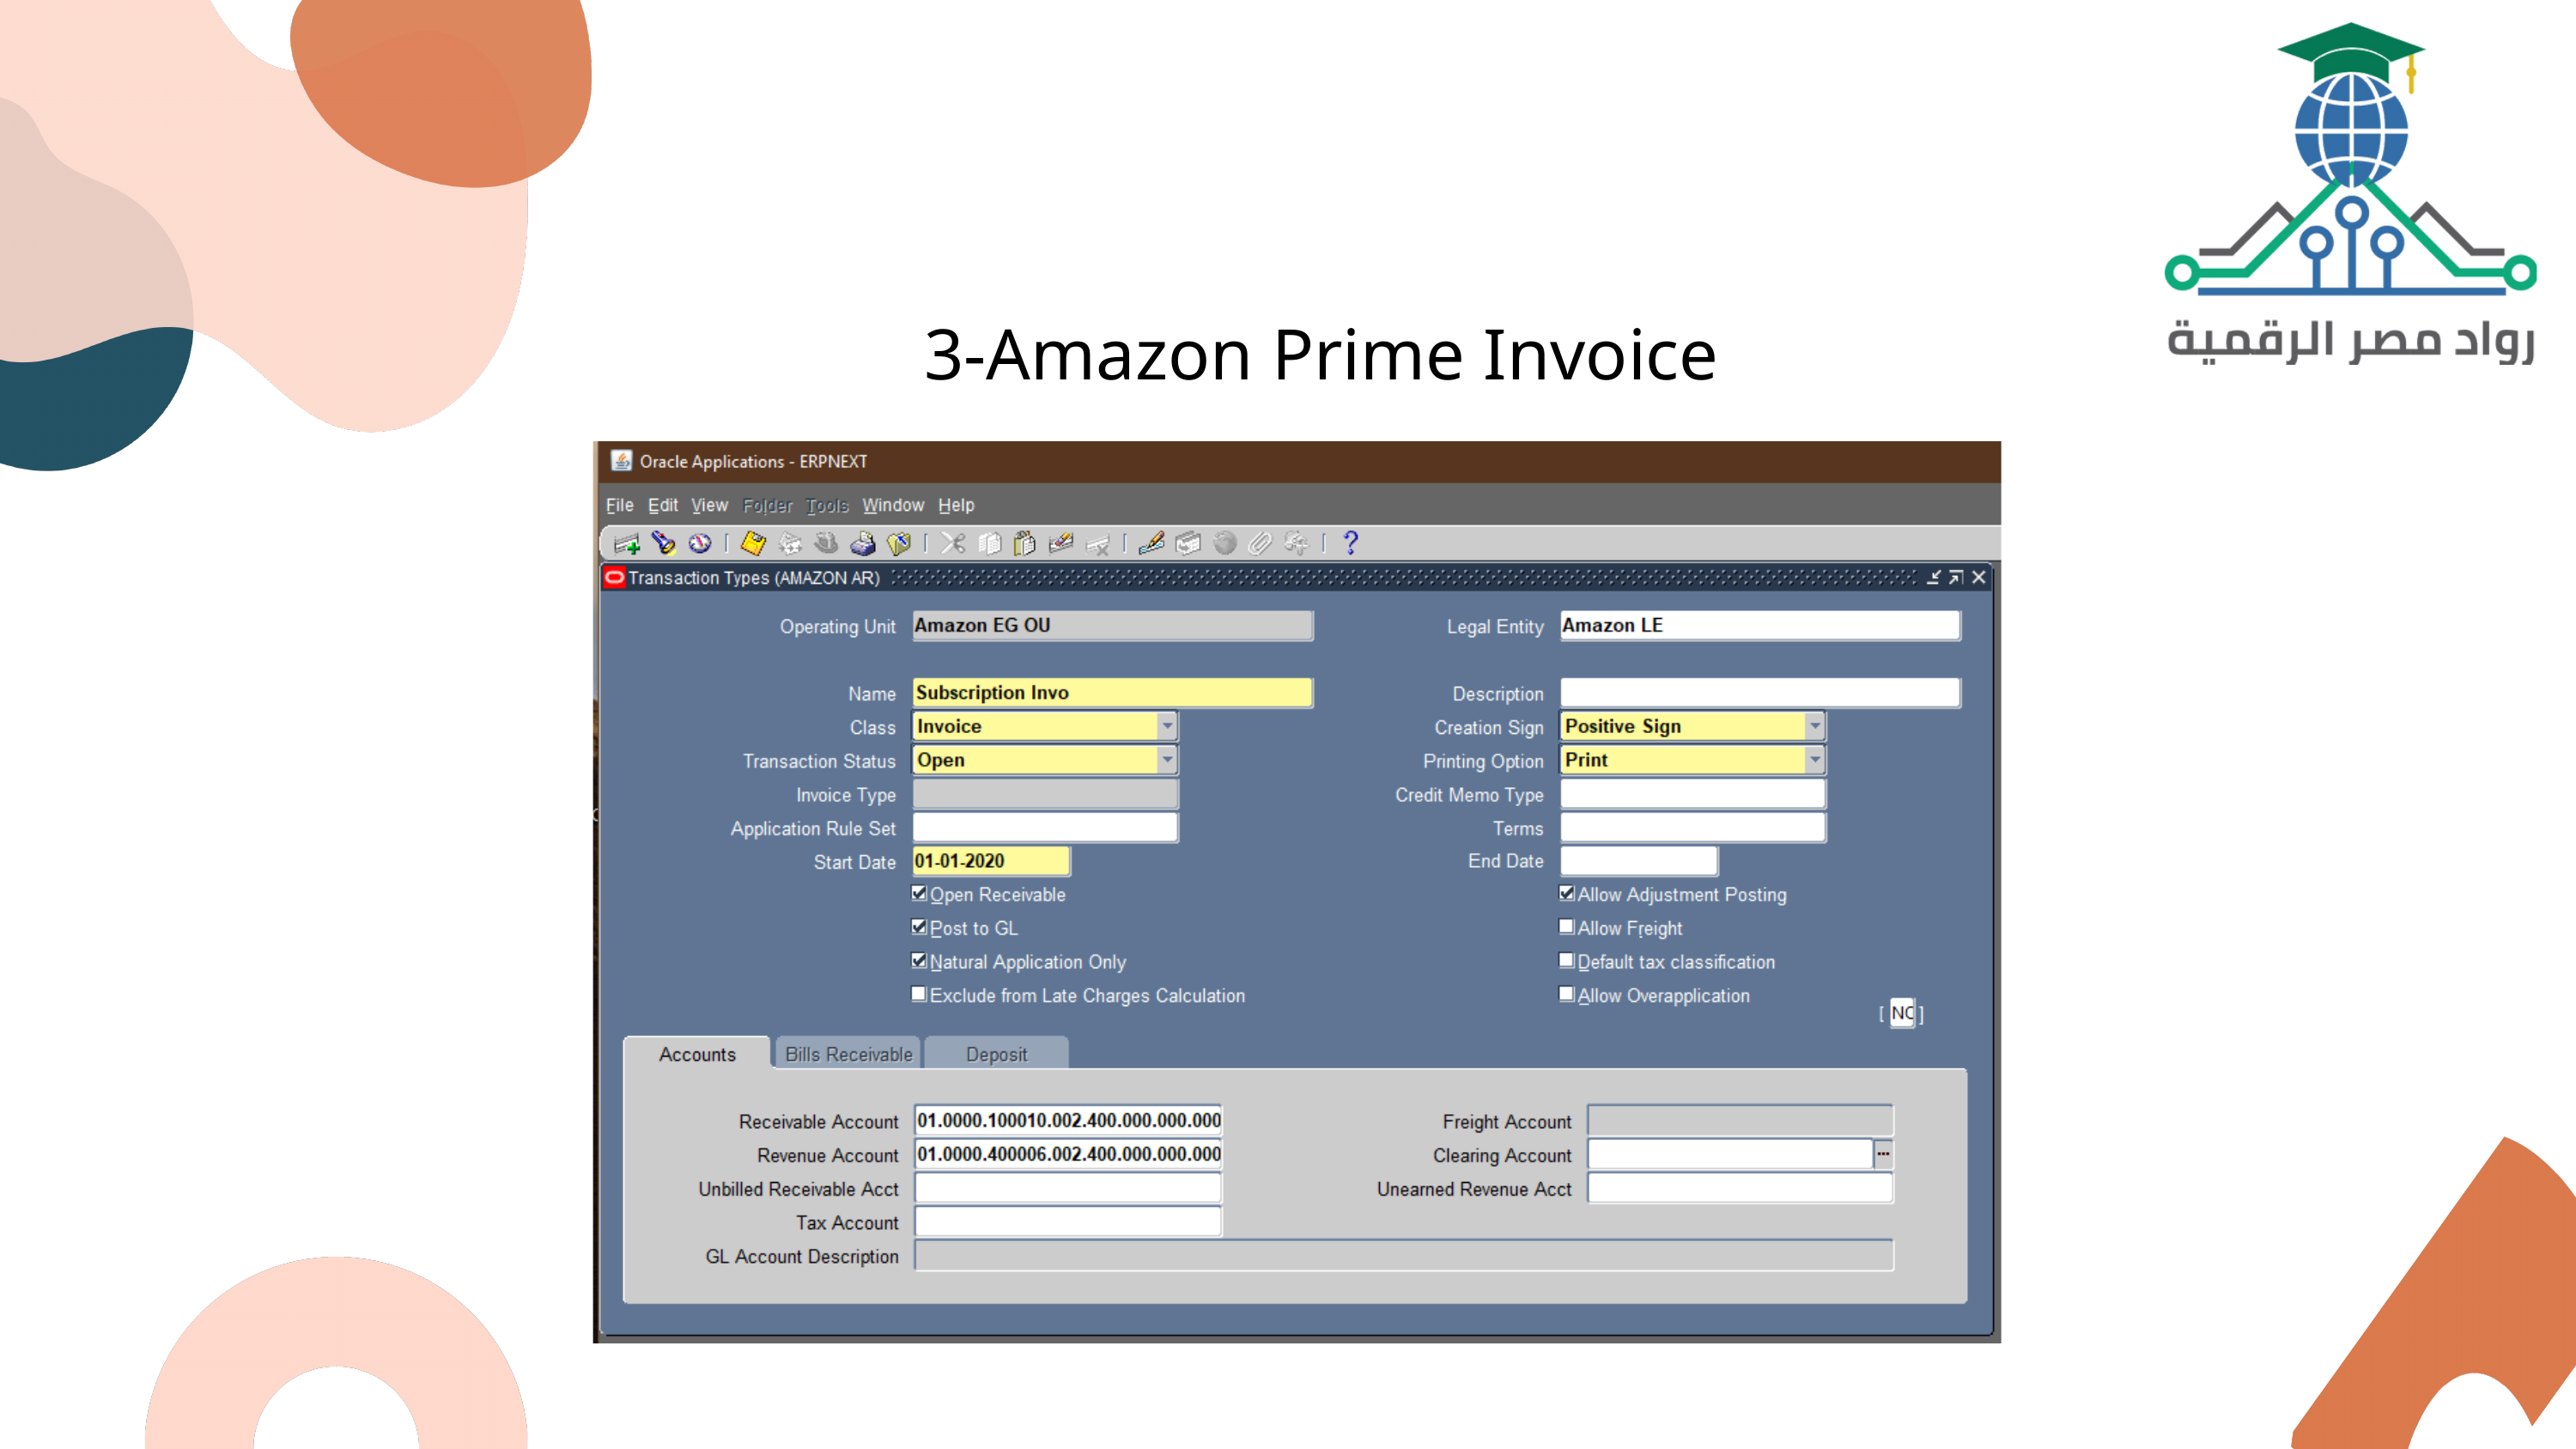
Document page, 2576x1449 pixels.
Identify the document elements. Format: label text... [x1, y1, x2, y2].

text_box [2165, 22, 2537, 365]
text_box [144, 1257, 528, 1449]
text_box [0, 0, 593, 477]
text_box [592, 441, 2002, 1343]
text_box 3-Amazon Prime Invoice [883, 295, 1760, 394]
text_box [2285, 1131, 2576, 1449]
